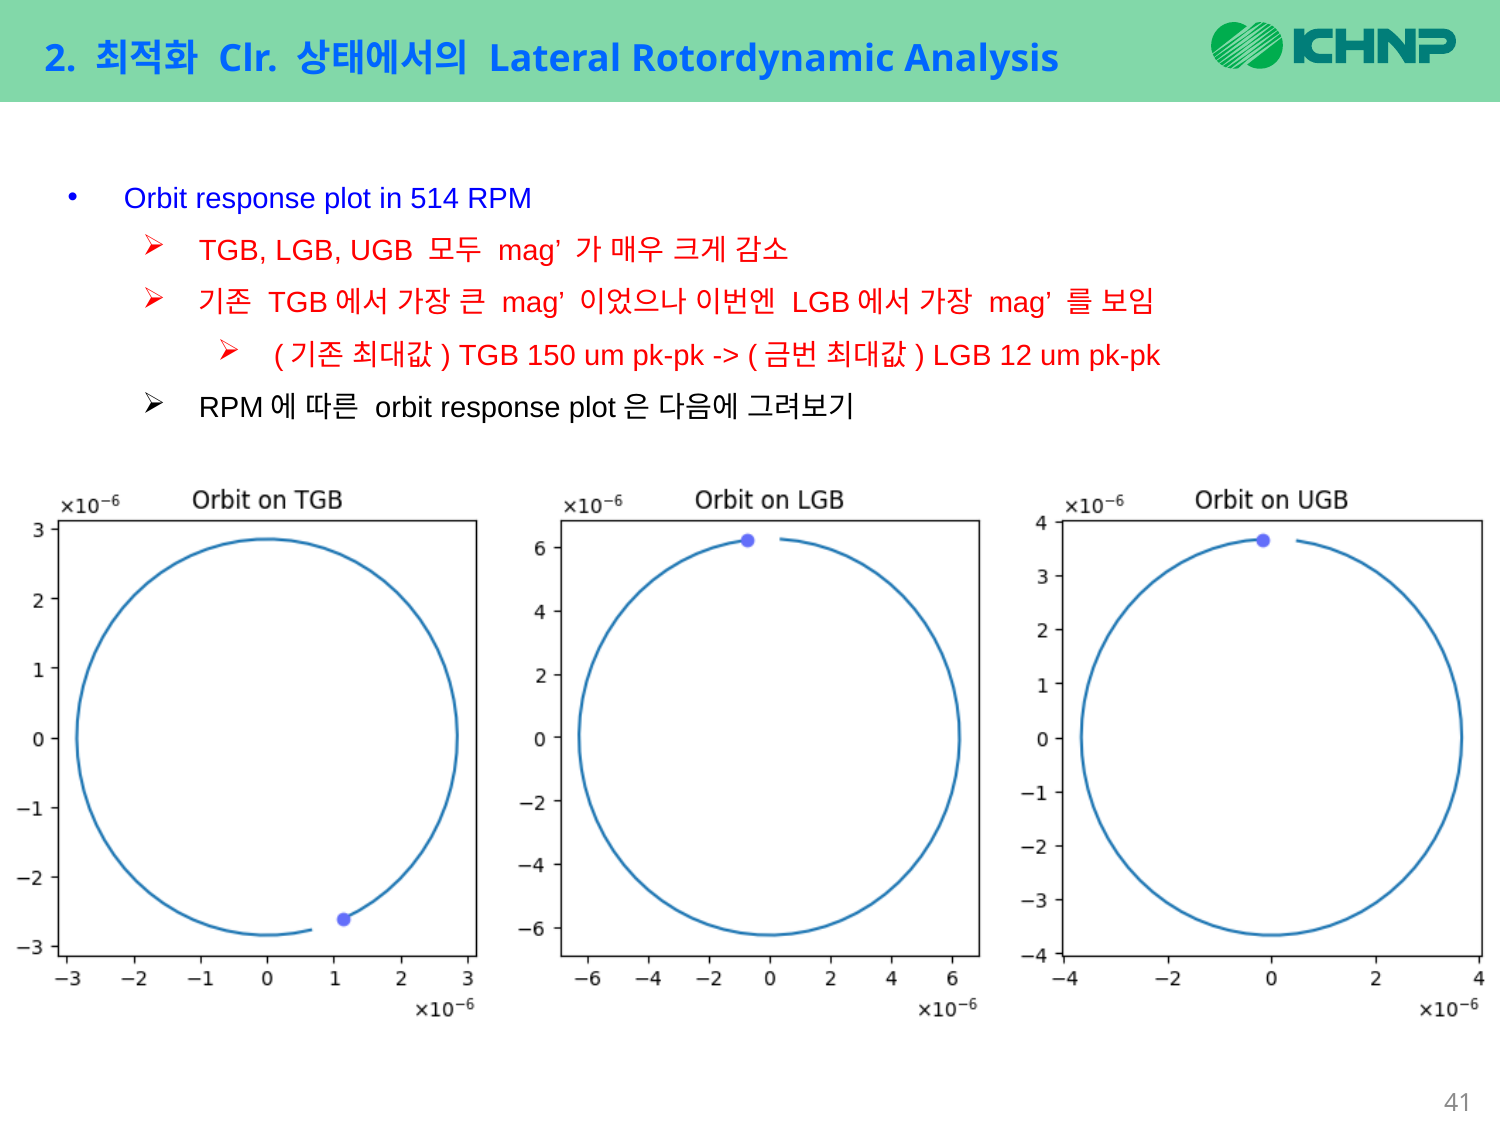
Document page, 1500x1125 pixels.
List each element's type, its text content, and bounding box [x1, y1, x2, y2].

text_box Orbit response plot in 514 RPM TGB, LGB, UGB 모두 mag’ 가 매우 크게 감소 기존 TGB에서 가장 큰 mag’ 이었으나 이번엔 LGB에서 가장 mag’ 를 보임 (기존 최대값) TGB 150 um pk-pk -> (금번 최대값) LGB 12 um pk-pk RPM에 따른 orbit response plot은 다음에 그려보기 [52, 154, 1424, 431]
slide_number 41 [1175, 1066, 1488, 1125]
picture [0, 475, 1500, 1036]
text_box 2. 최적화 Clr. 상태에서의 Lateral Rotordynamic Analysis [29, 26, 1500, 87]
